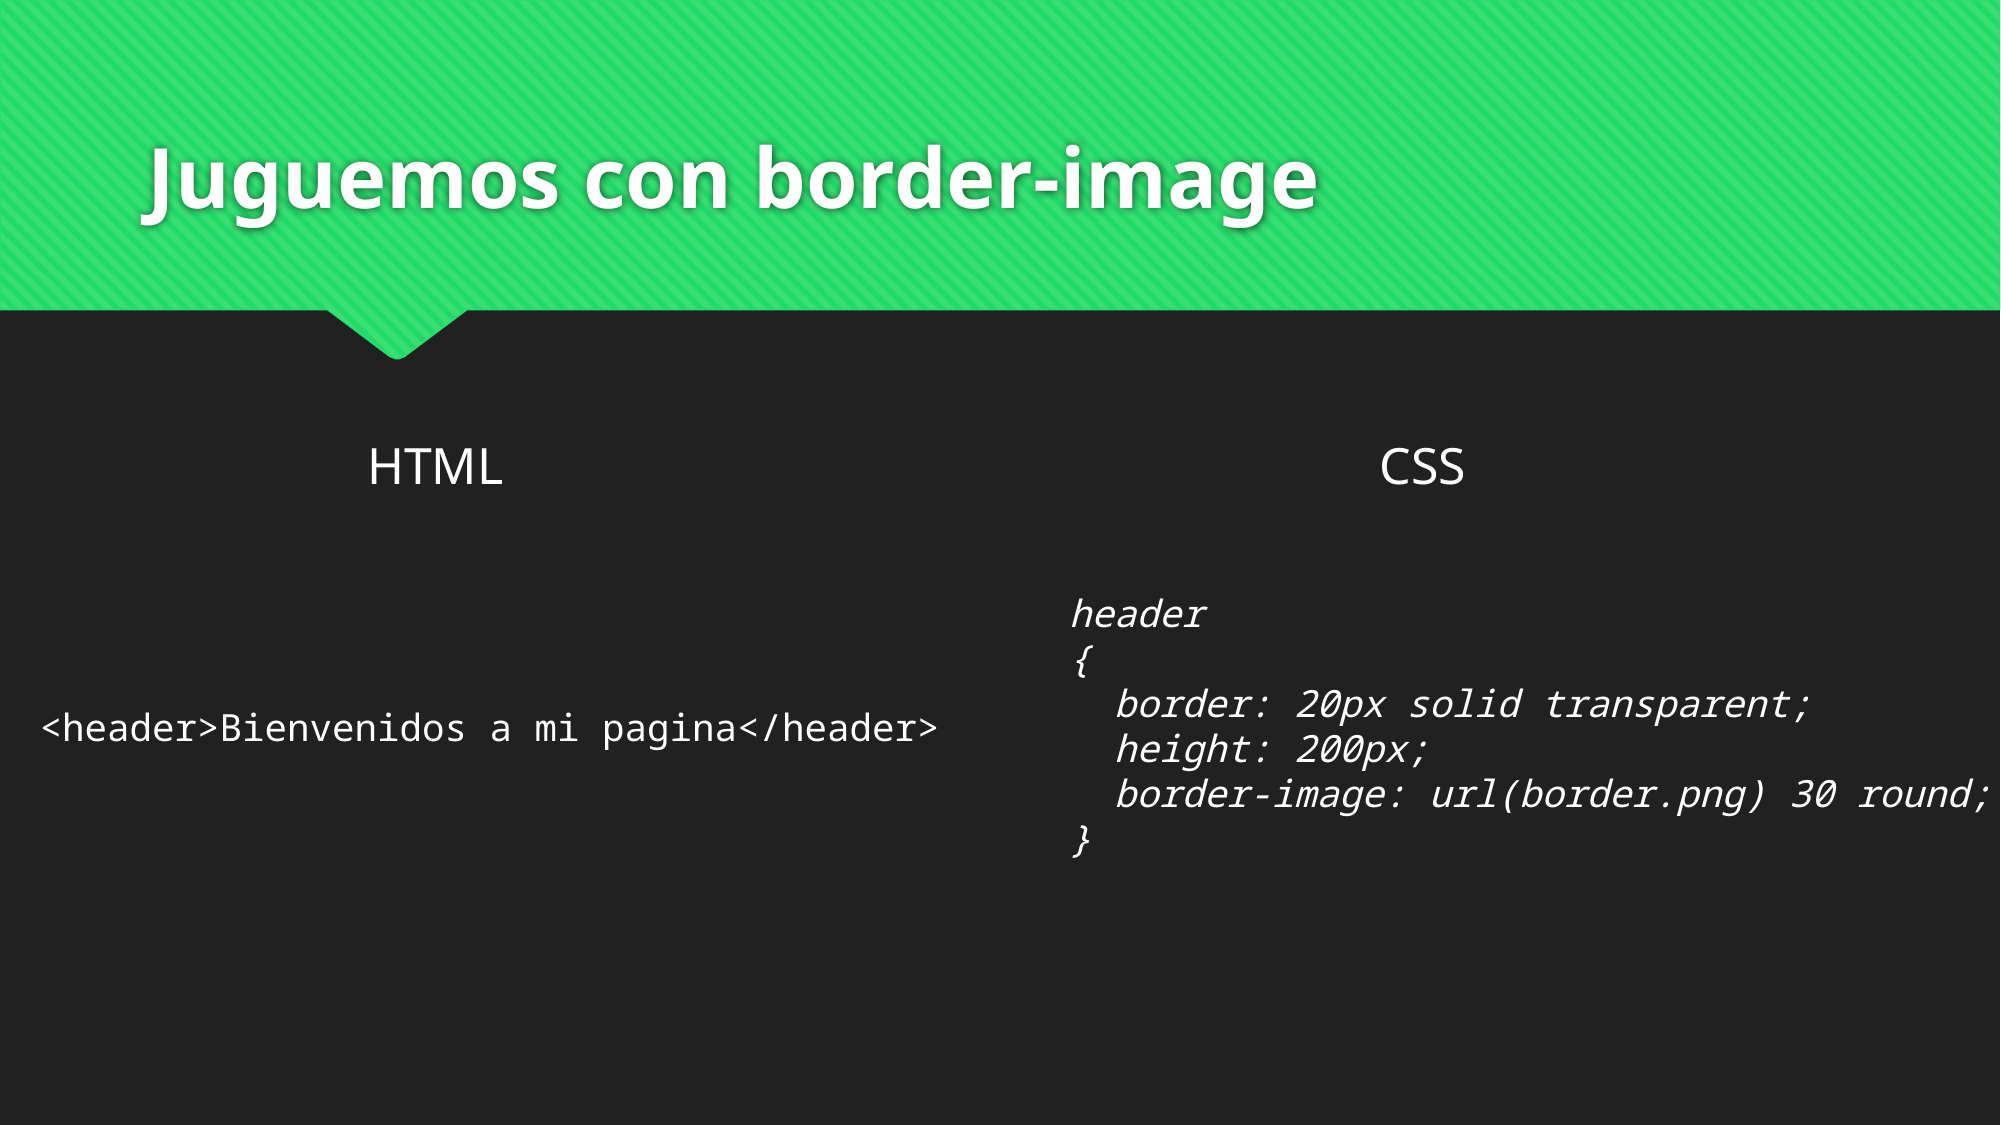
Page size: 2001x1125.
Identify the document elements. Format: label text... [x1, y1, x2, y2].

text_box header { border: 20px solid transparent; height: 200px; border-image: url(border.png) 30 round; } [1054, 583, 2000, 868]
text_box HTML [192, 426, 679, 502]
text_box <header>Bienvenidos a mi pagina</header> [24, 696, 955, 757]
text_box CSS [1179, 426, 1666, 502]
title Juguemos con border-image [132, 73, 1868, 233]
